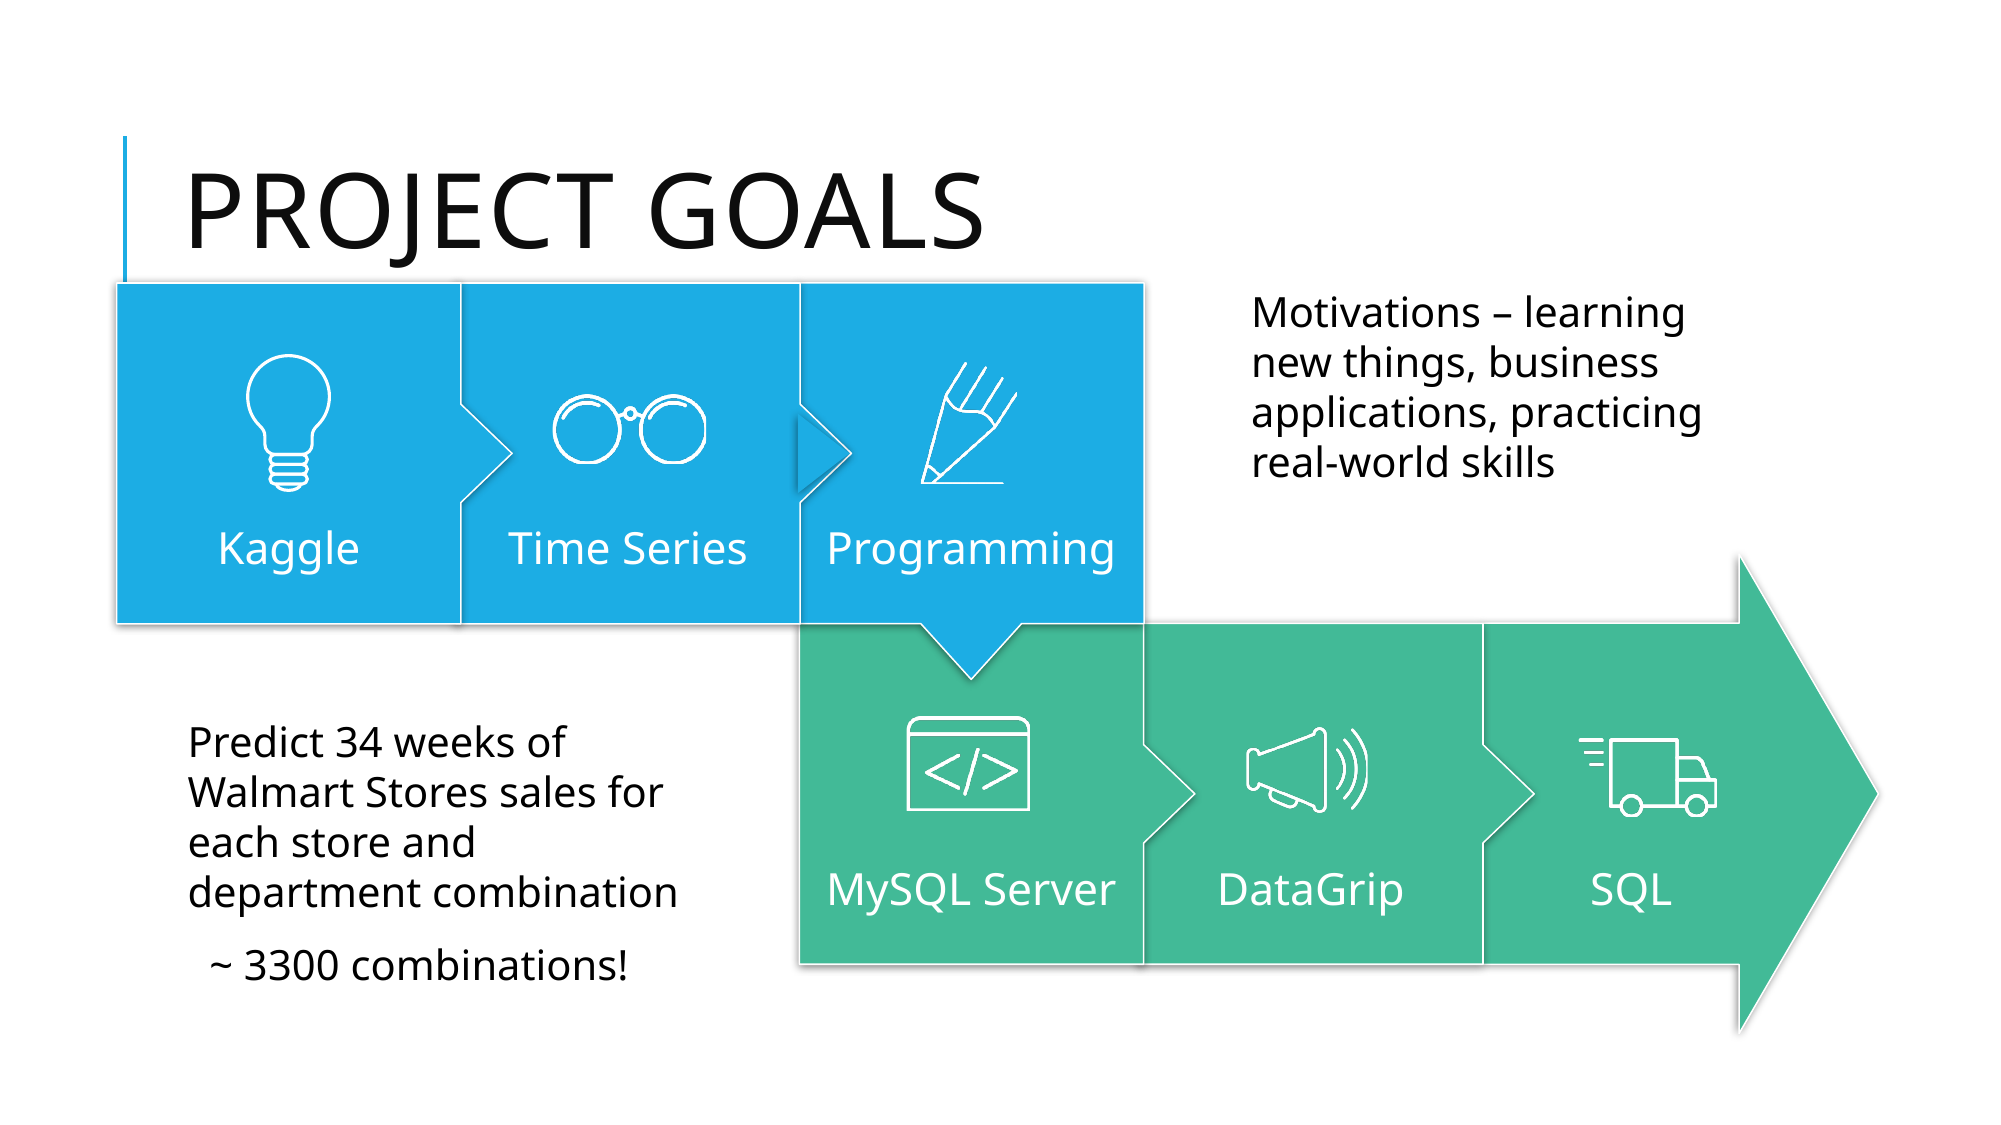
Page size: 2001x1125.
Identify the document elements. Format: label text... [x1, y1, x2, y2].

text_box SQL [1487, 553, 1880, 1035]
text_box Programming [806, 342, 1145, 681]
text_box Motivations – learning new things, business applications, practicing real-world skills [1236, 278, 1770, 494]
picture [906, 716, 1031, 811]
text_box Time Series [467, 342, 831, 625]
text_box ~ 3300 combinations! [194, 931, 728, 997]
picture [920, 361, 1018, 485]
text_box DataGrip [1150, 622, 1535, 966]
picture [1578, 738, 1718, 818]
text_box [797, 412, 850, 494]
picture [552, 394, 707, 464]
text_box Kaggle [115, 282, 513, 625]
text_box MySQL Server [798, 631, 1196, 966]
text_box Predict 34 weeks of Walmart Stores sales for each store and department combination [172, 708, 707, 924]
title Project Goals [168, 96, 1763, 342]
picture [1246, 726, 1368, 813]
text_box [247, 355, 330, 491]
